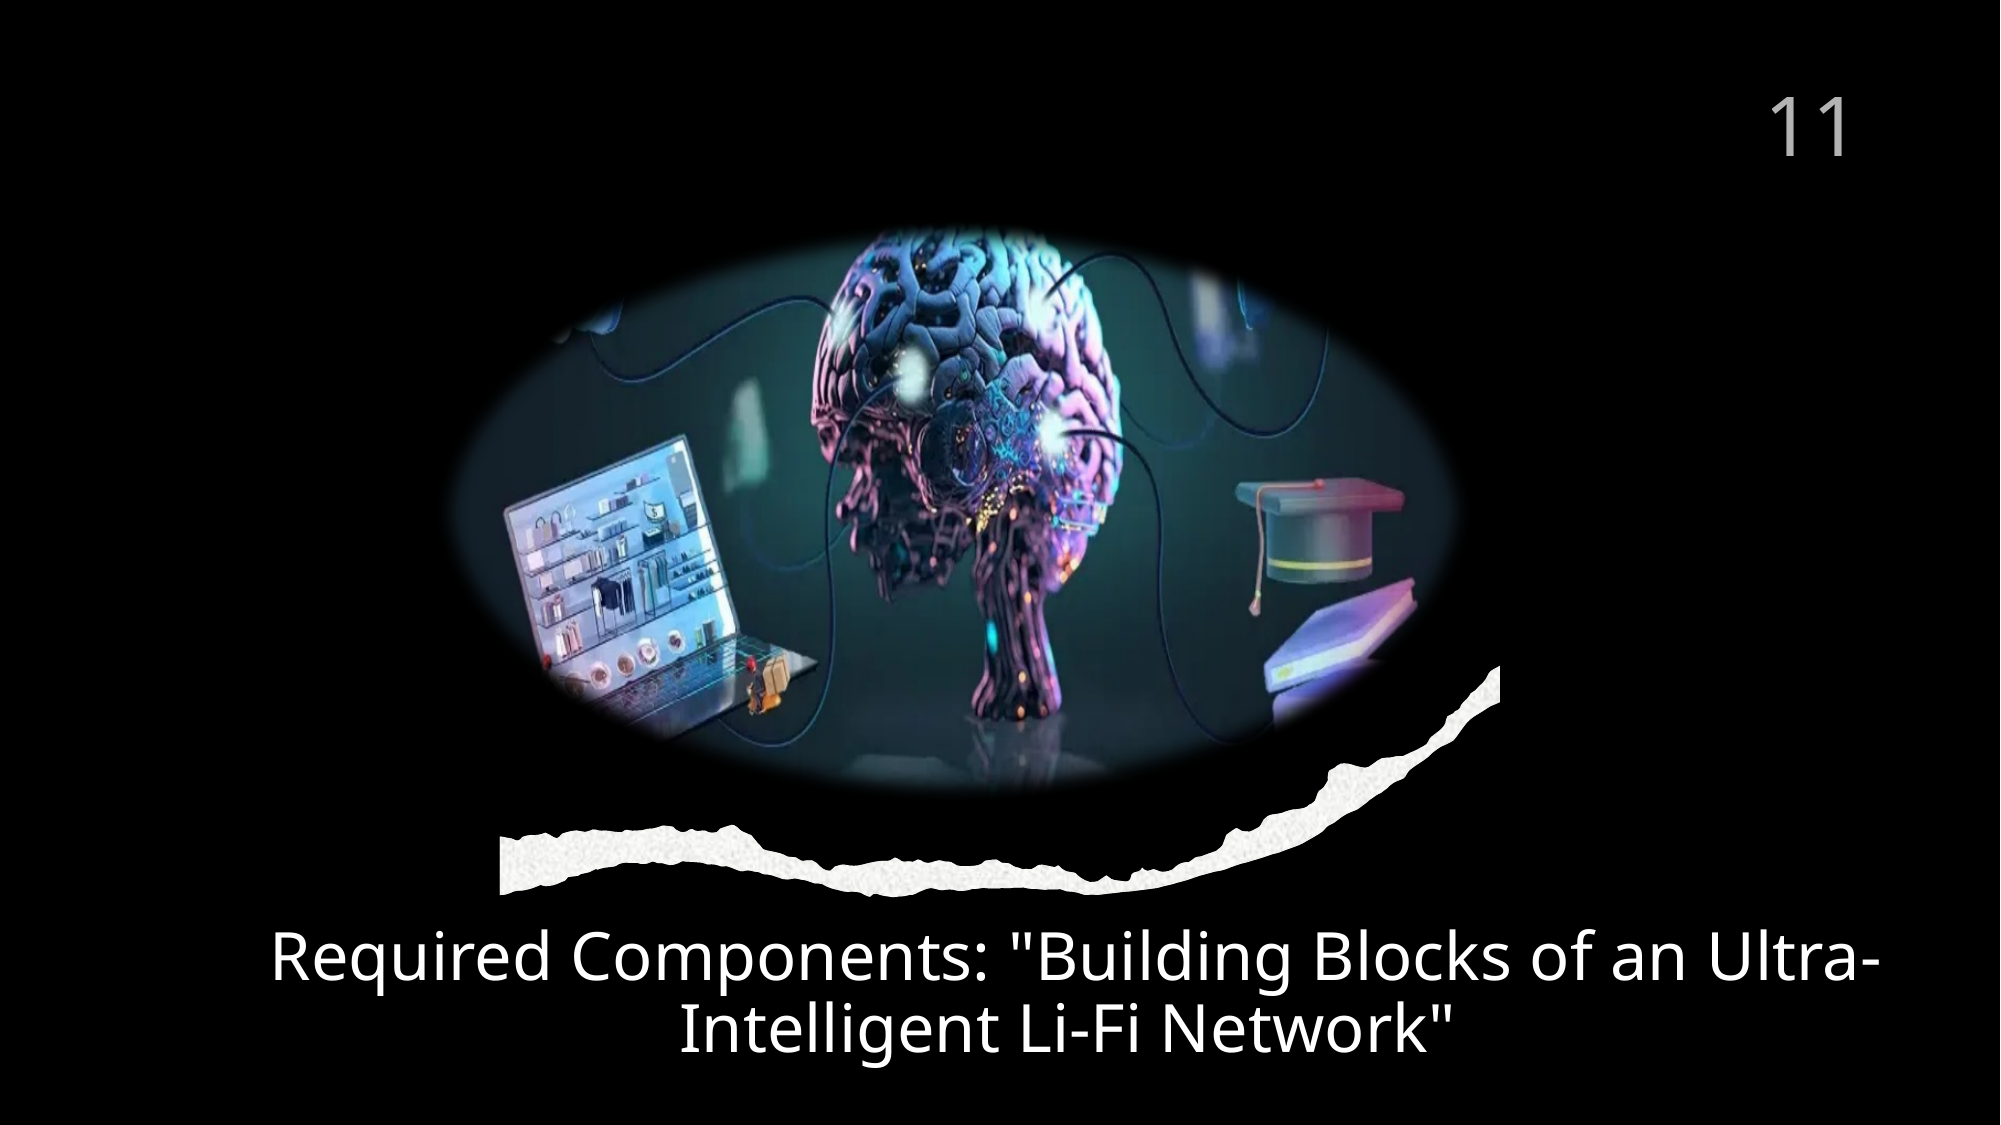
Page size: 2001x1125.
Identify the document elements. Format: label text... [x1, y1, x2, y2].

slide_number 11 [1500, 65, 1875, 191]
title Required Components: "Building Blocks of an Ultra-Intelligent Li-Fi Network" [117, 835, 2000, 1125]
picture [432, 220, 1476, 804]
